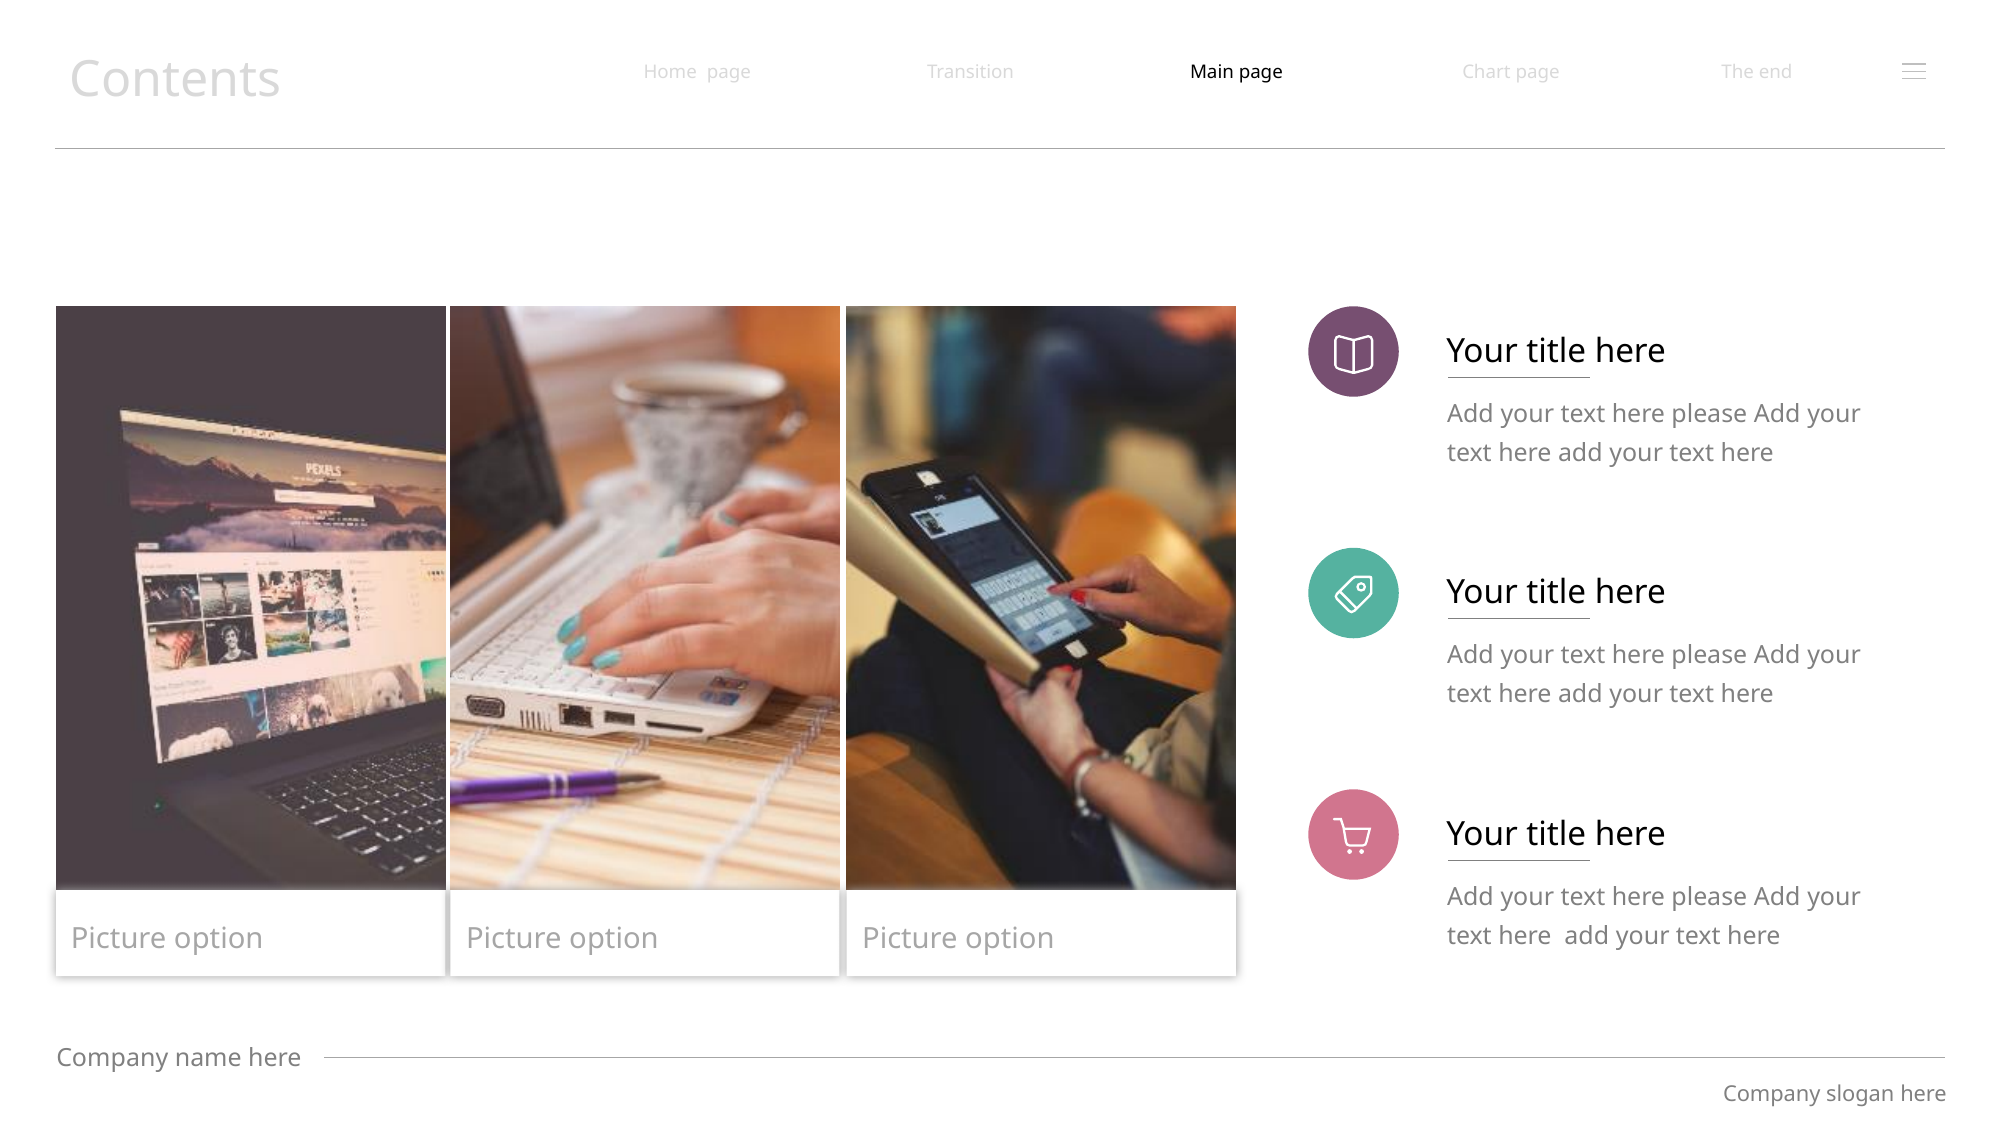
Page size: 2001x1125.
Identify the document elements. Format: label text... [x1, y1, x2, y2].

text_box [1308, 306, 1399, 397]
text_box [1308, 547, 1399, 639]
text_box Your title here [1431, 563, 1688, 618]
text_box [41, 1034, 1962, 1114]
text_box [54, 38, 1945, 149]
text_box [1308, 789, 1399, 880]
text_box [55, 890, 446, 977]
text_box Add your text here please Add your text here add your text here [1432, 380, 1903, 474]
picture [450, 306, 840, 890]
picture [56, 306, 446, 890]
picture [846, 306, 1236, 890]
text_box Your title here [1431, 804, 1688, 860]
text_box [846, 890, 1236, 977]
text_box Your title here [1431, 321, 1688, 377]
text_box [450, 890, 840, 977]
text_box Add your text here please Add your text here add your text here [1432, 622, 1903, 715]
text_box Add your text here please Add your text here add your text here [1432, 863, 1903, 957]
